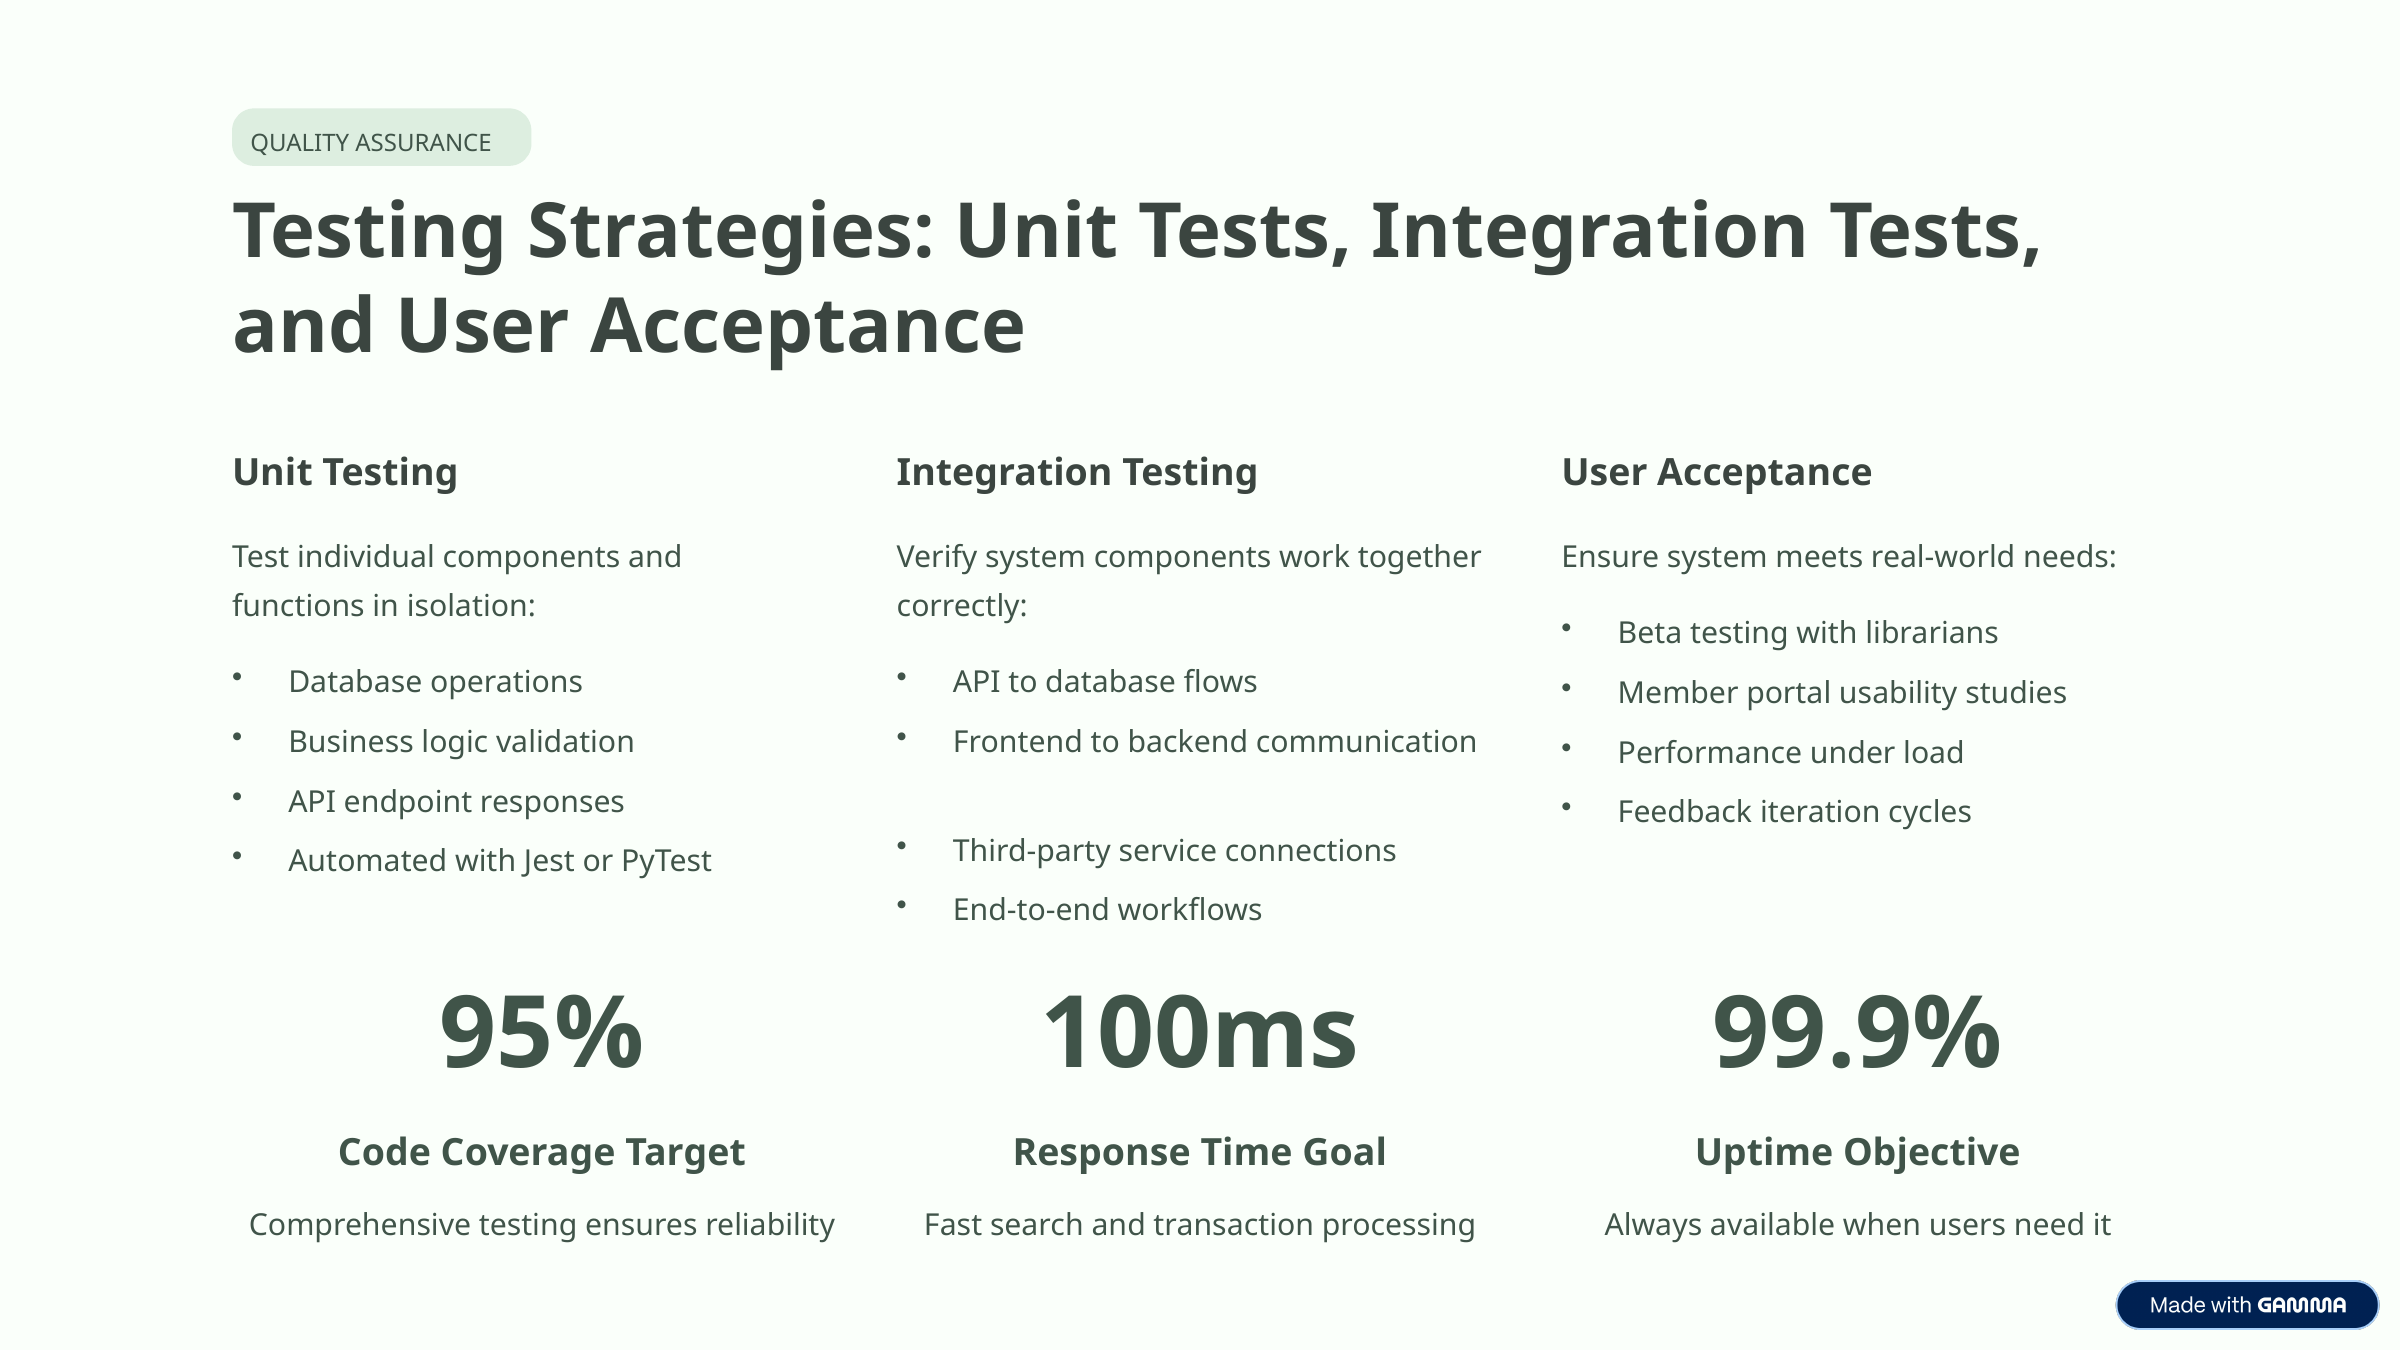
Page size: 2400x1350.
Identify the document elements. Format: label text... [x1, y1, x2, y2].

text_box 95% [232, 987, 852, 1089]
text_box API endpoint responses [232, 769, 821, 819]
text_box User Acceptance [1561, 445, 1944, 494]
text_box Database operations [232, 649, 821, 699]
text_box API to database flows [896, 649, 1486, 699]
text_box Business logic validation [232, 709, 821, 759]
text_box Frontend to backend communication [896, 709, 1486, 808]
text_box Ensure system meets real-world needs: [1561, 524, 2171, 574]
text_box QUALITY ASSURANCE [250, 117, 514, 157]
text_box Third-party service connections [896, 818, 1486, 868]
text_box Integration Testing [896, 445, 1280, 494]
text_box Automated with Jest or PyTest [232, 828, 821, 878]
text_box Test individual components and functions in isolation: [232, 524, 821, 623]
text_box Testing Strategies: Unit Tests, Integration Tests, and User Acceptance [232, 178, 2168, 370]
text_box End-to-end workflows [896, 877, 1486, 927]
text_box 100ms [890, 987, 1510, 1089]
text_box Member portal usability studies [1561, 660, 2171, 710]
text_box Unit Testing [232, 445, 615, 494]
text_box Comprehensive testing ensures reliability [232, 1192, 852, 1242]
text_box Beta testing with librarians [1561, 600, 2171, 650]
text_box [232, 108, 532, 166]
text_box Fast search and transaction processing [890, 1192, 1510, 1242]
text_box Response Time Goal [1004, 1126, 1396, 1175]
text_box Verify system components work together correctly: [896, 524, 1486, 623]
text_box Always available when users need it [1548, 1192, 2168, 1242]
text_box Performance under load [1561, 720, 2171, 770]
picture [2106, 1271, 2389, 1339]
text_box Uptime Objective [1666, 1126, 2050, 1175]
text_box 99.9% [1548, 987, 2168, 1089]
text_box Feedback iteration cycles [1561, 779, 2171, 829]
text_box Code Coverage Target [330, 1126, 753, 1175]
